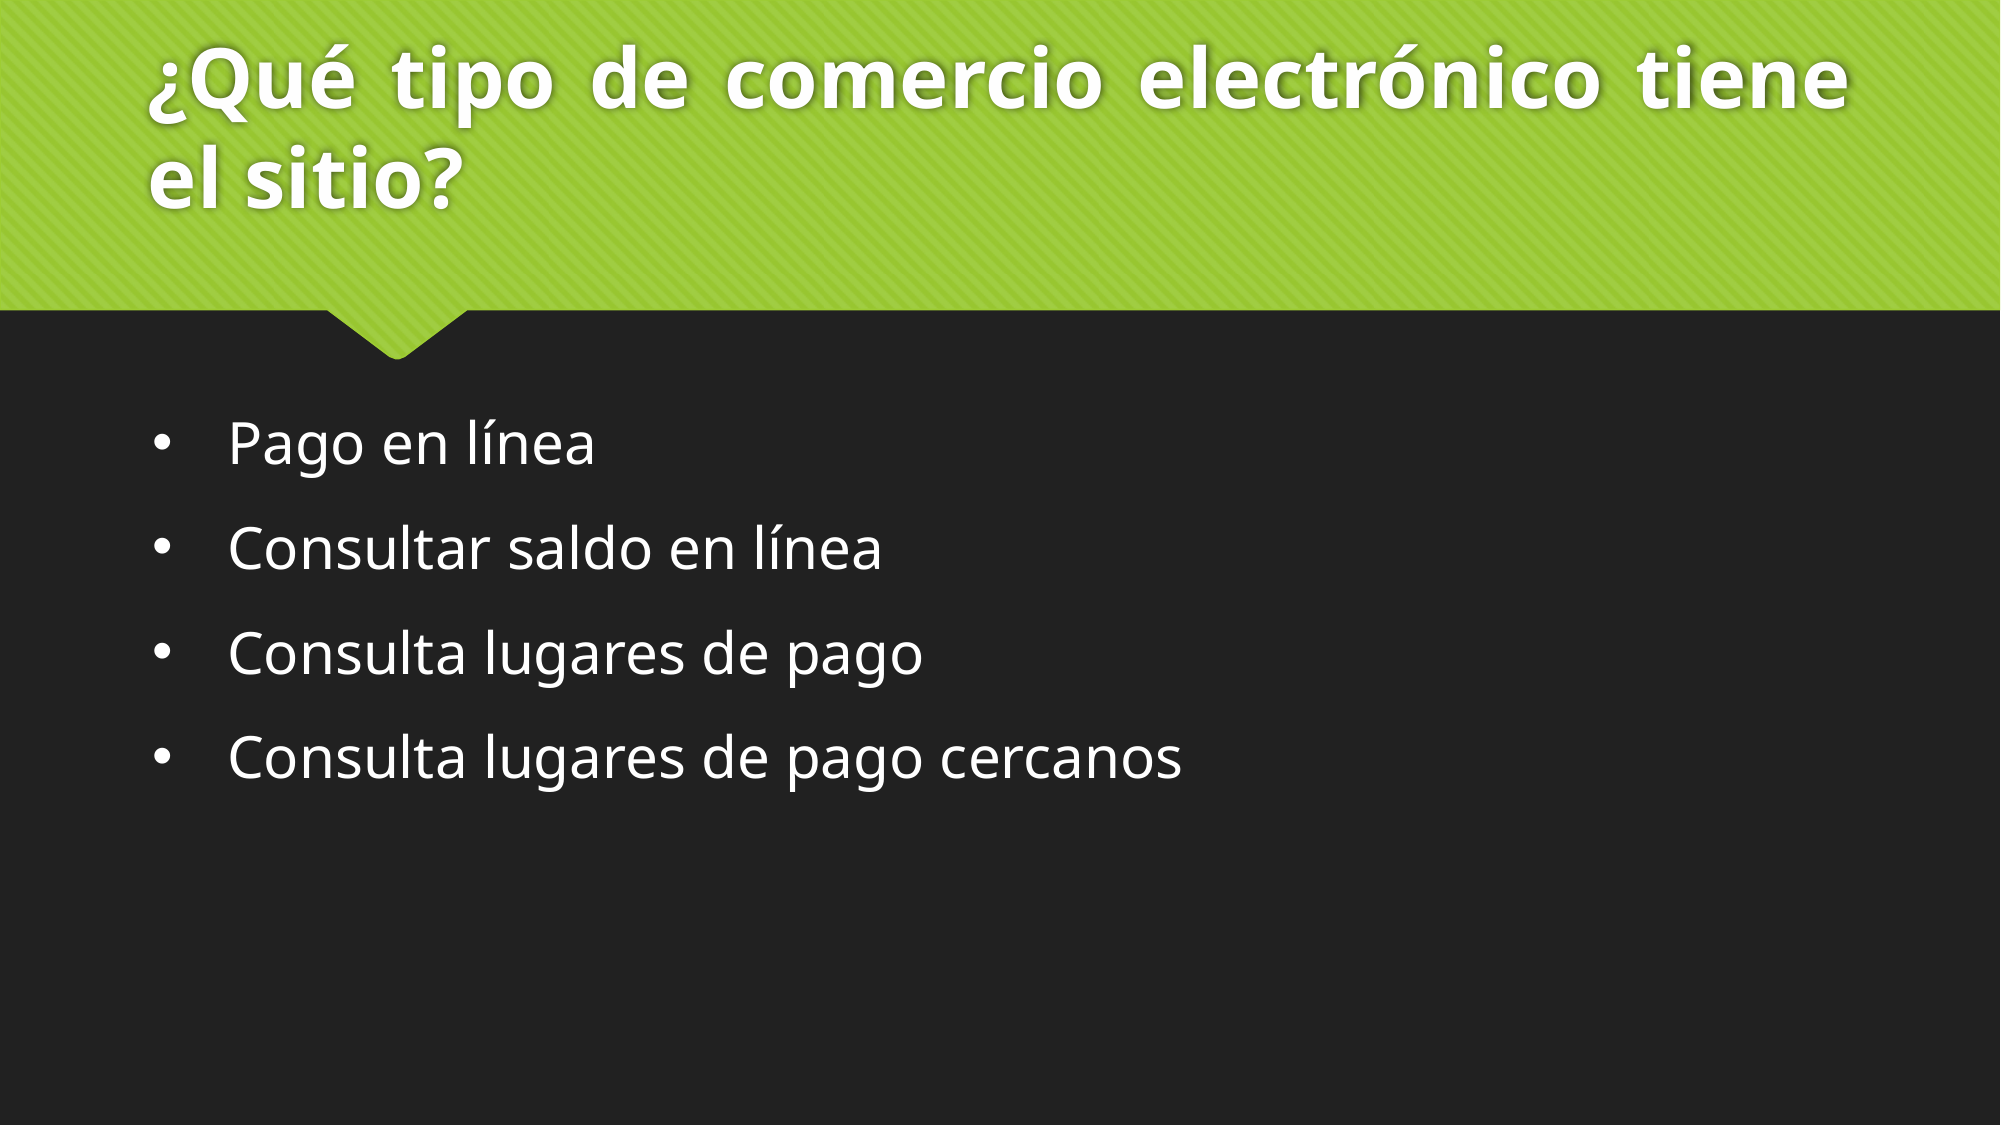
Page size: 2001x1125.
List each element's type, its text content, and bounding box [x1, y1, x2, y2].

text_box Pago en línea Consultar saldo en línea Consulta lugares de pago Consulta lugares de pago cercanos [137, 363, 1863, 799]
title ¿Qué tipo de comercio electrónico tiene el sitio? [132, 73, 1868, 233]
